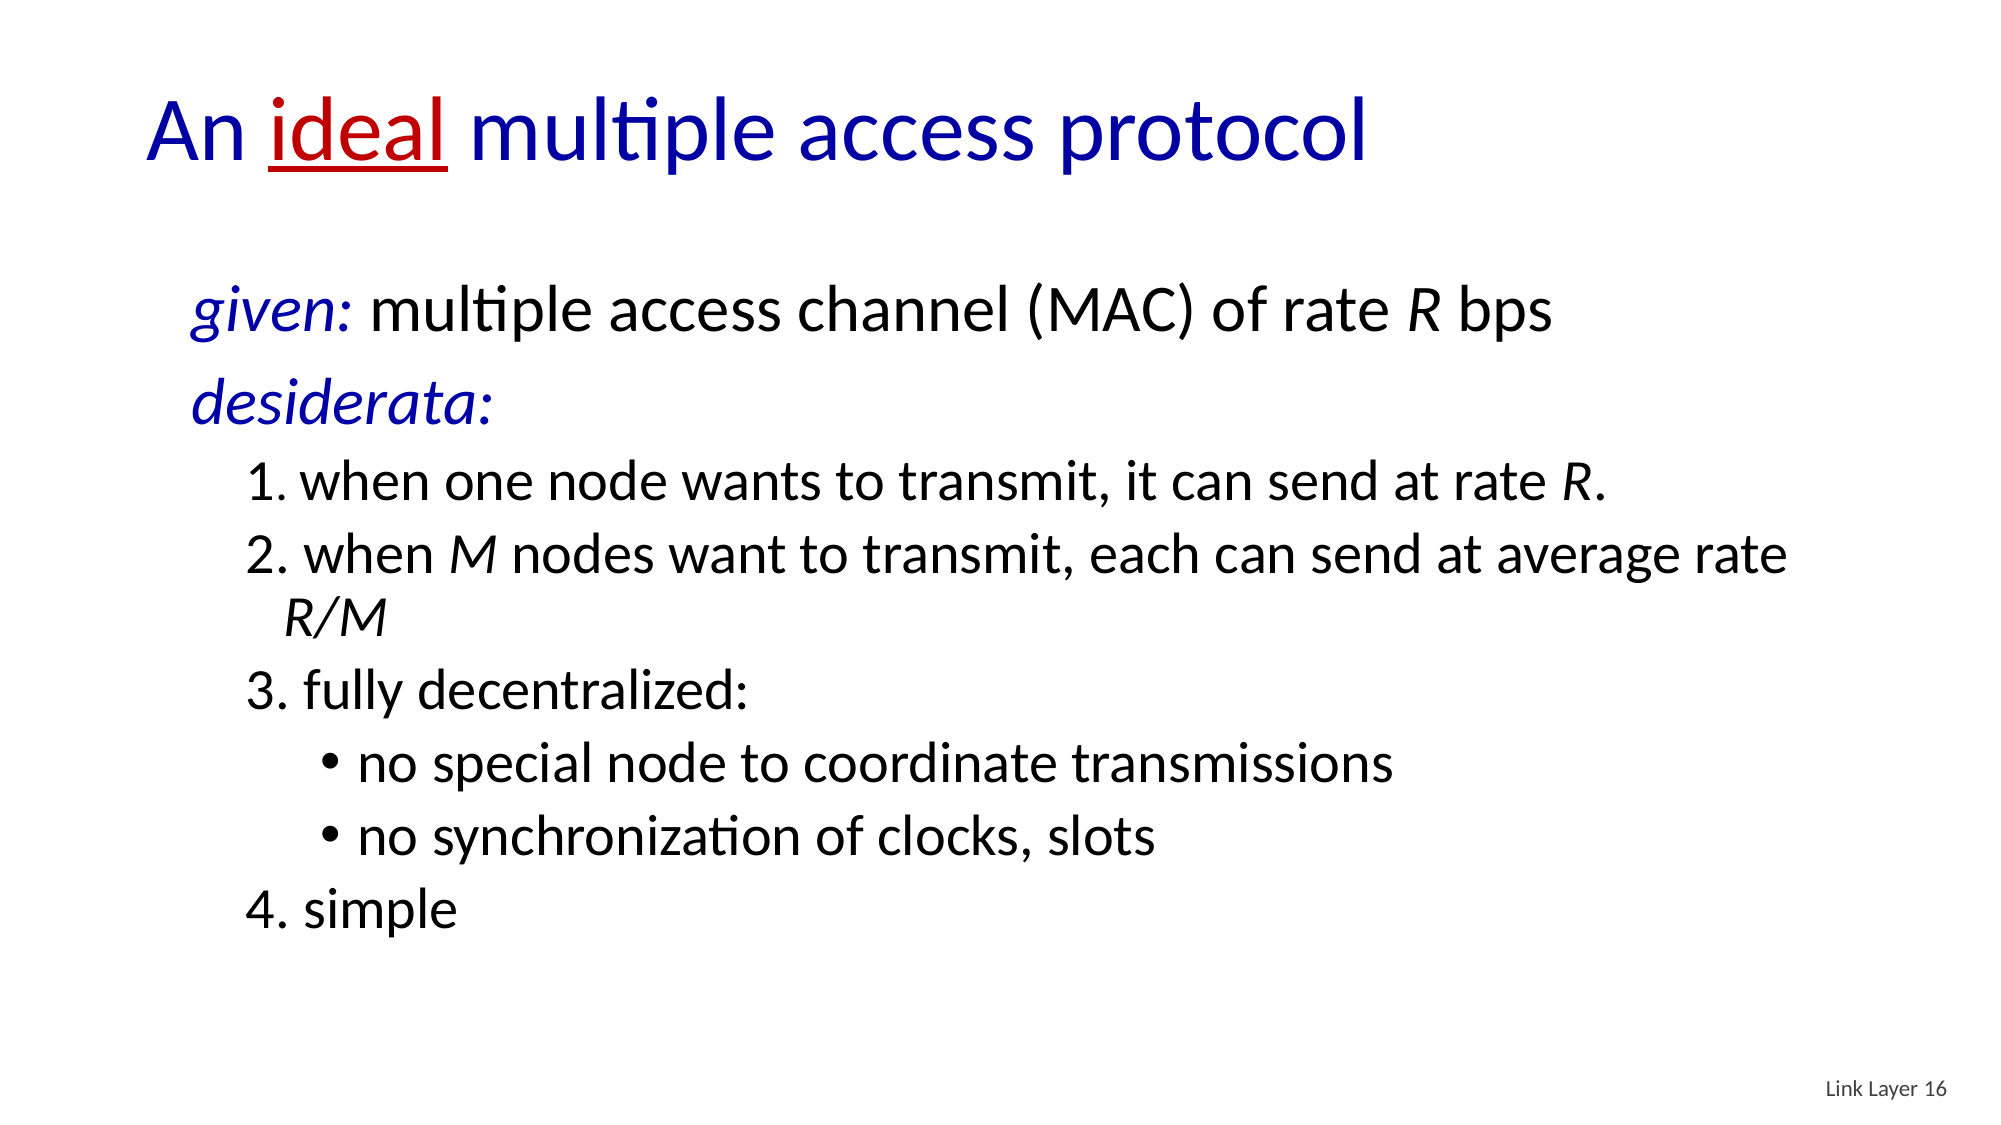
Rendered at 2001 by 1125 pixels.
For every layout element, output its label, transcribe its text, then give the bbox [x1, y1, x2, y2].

slide_number Link Layer 16 [1512, 1056, 1963, 1117]
text_box given: multiple access channel (MAC) of rate R bps desiderata: 1. when one node wants to transmit, it can send at rate R. 2. when M nodes want to transmit, each can send at average rate R/M 3. fully decentralized: no special node to coordinate transmissions no synchronization of clocks, slots 4. simple [154, 266, 1805, 1030]
title An ideal multiple access protocol [131, 57, 1857, 205]
